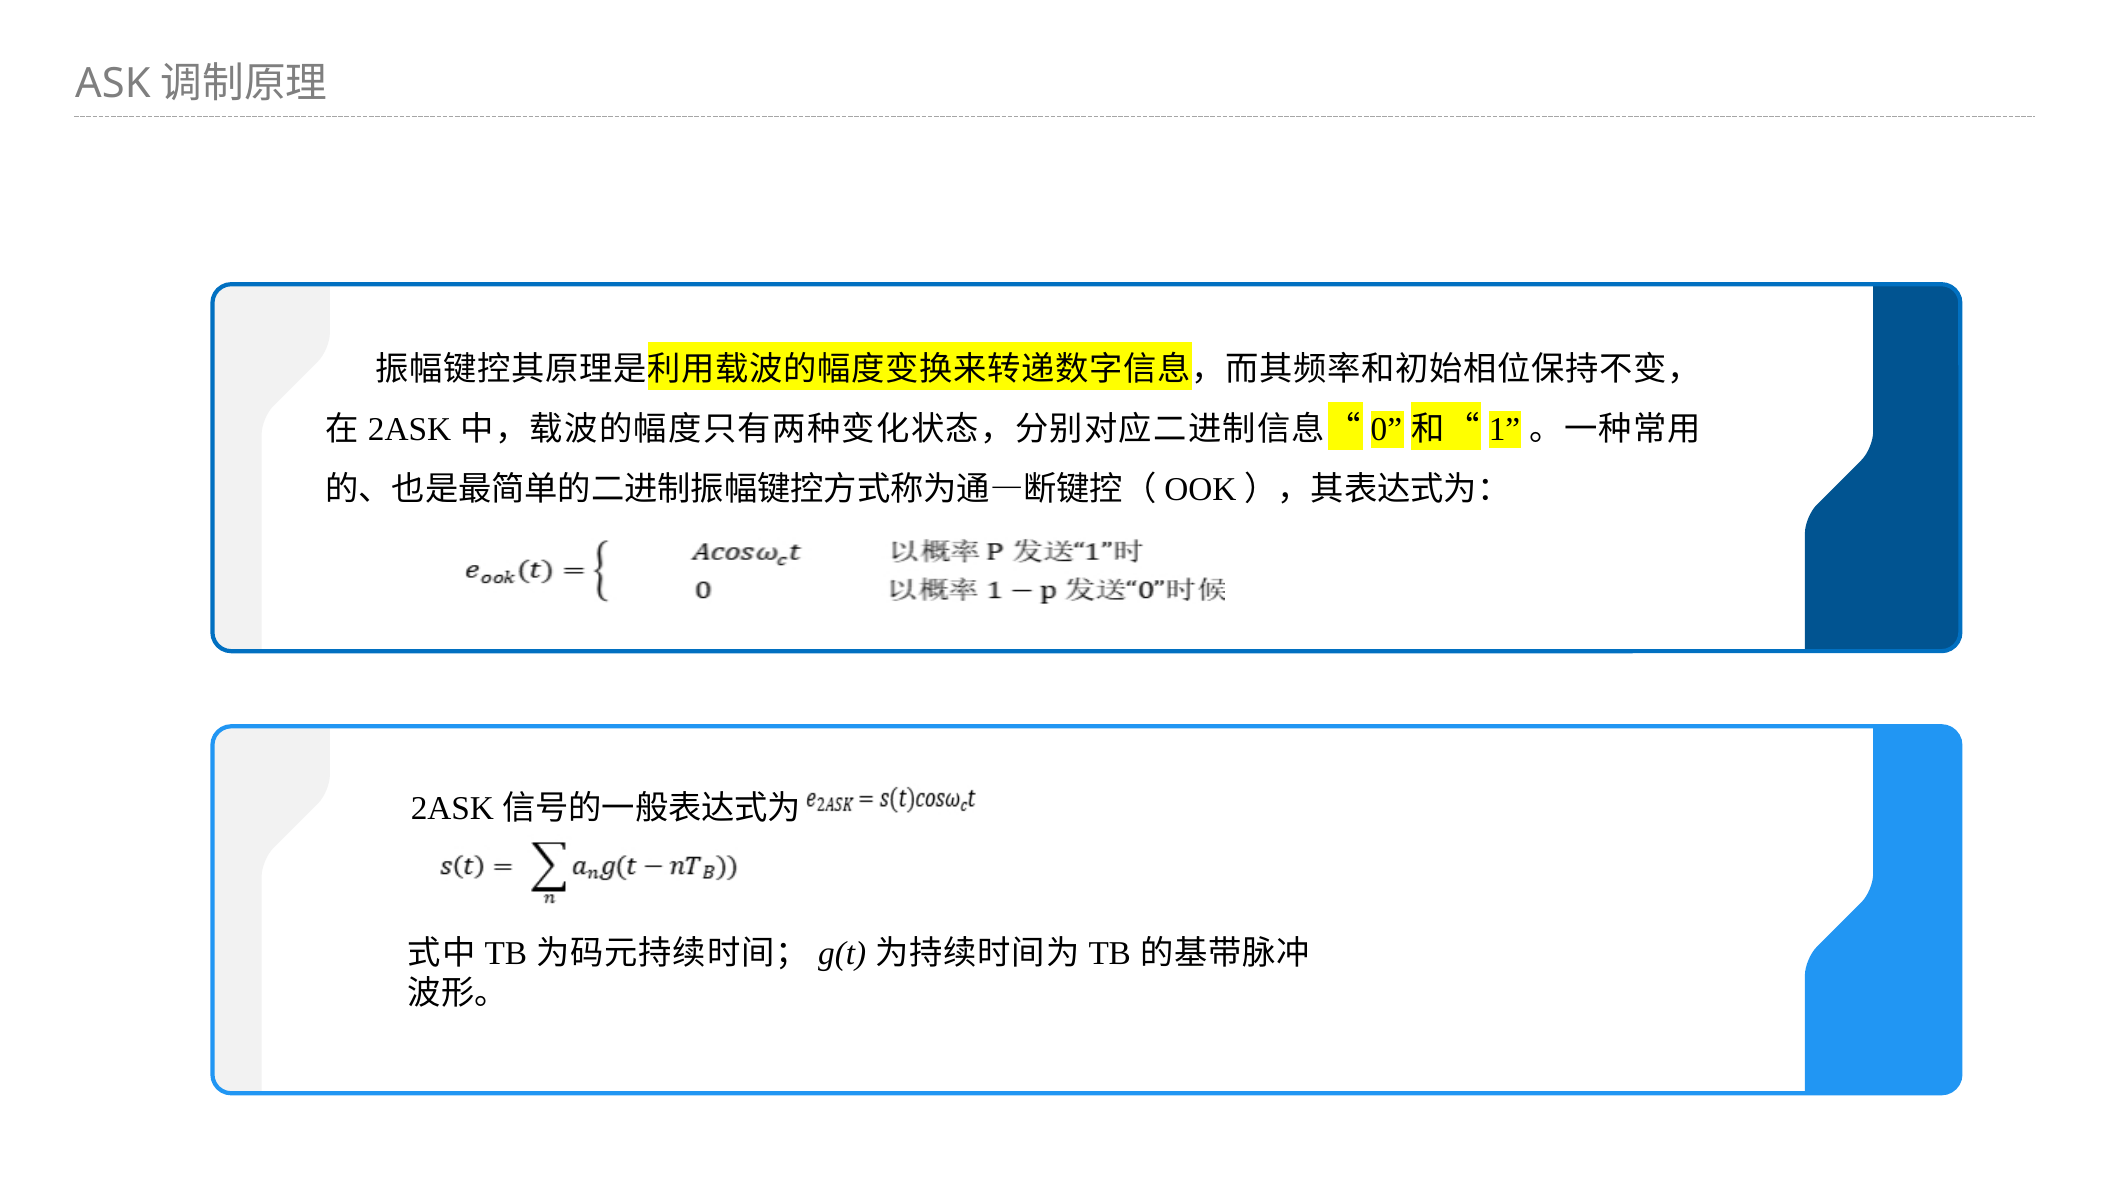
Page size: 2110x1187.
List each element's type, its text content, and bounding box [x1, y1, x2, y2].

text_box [212, 284, 1961, 652]
picture [806, 768, 977, 826]
picture [464, 516, 1225, 623]
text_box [212, 726, 1961, 1094]
picture [440, 834, 738, 909]
text_box ASK调制原理 [59, 48, 563, 111]
